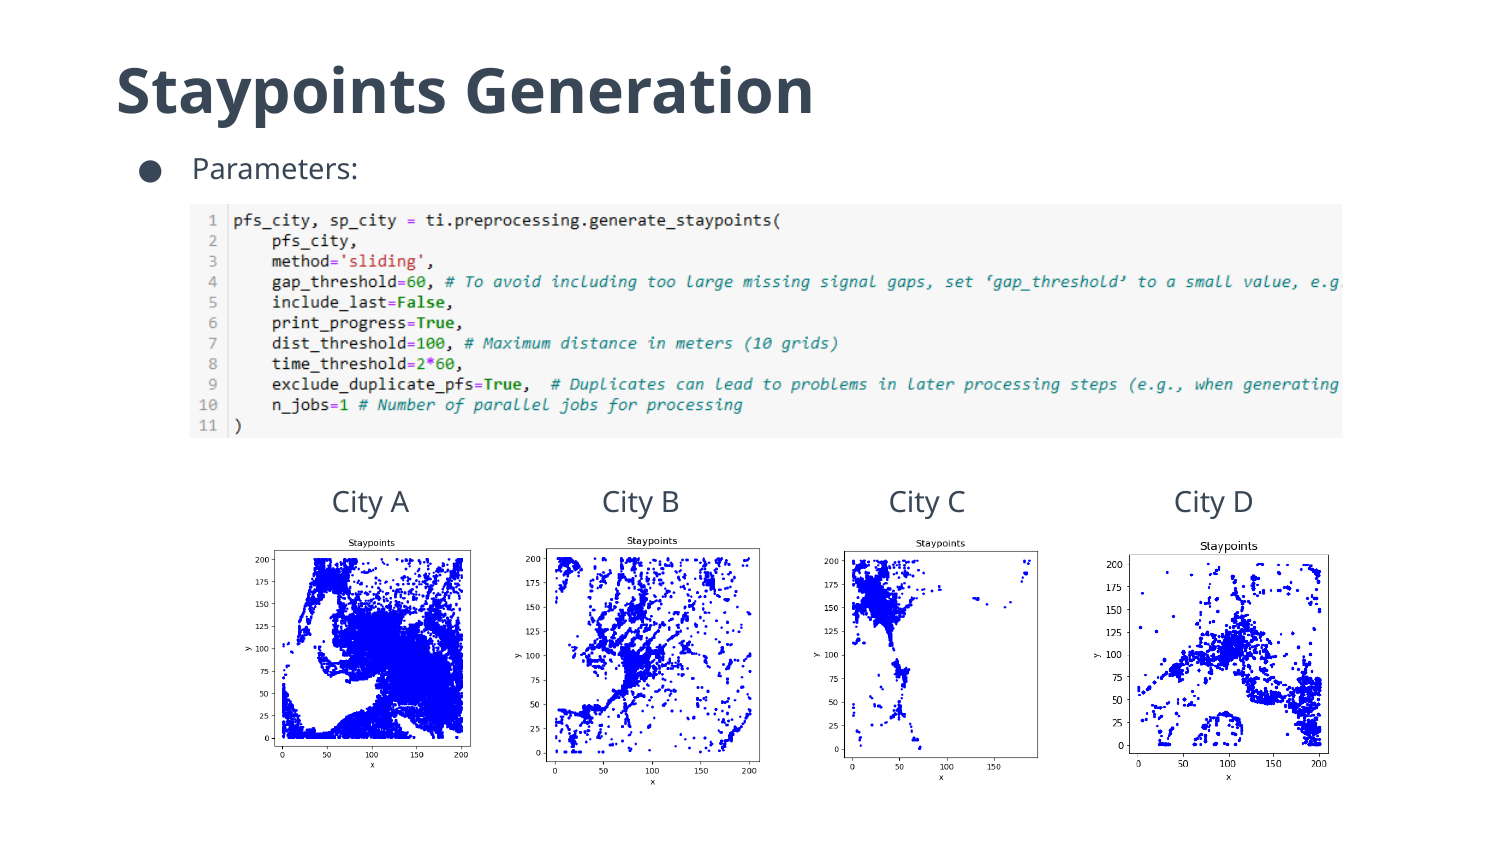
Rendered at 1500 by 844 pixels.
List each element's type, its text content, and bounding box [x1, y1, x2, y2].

picture [512, 533, 770, 787]
text_box City C [868, 468, 987, 532]
text_box City A [311, 468, 430, 532]
text_box City D [1154, 468, 1273, 532]
picture [189, 204, 1343, 438]
subtitle Parameters: [101, 130, 1315, 292]
text_box City B [581, 468, 700, 532]
picture [806, 533, 1043, 787]
title Staypoints Generation [101, 36, 1013, 130]
picture [1085, 533, 1334, 787]
picture [239, 533, 475, 774]
